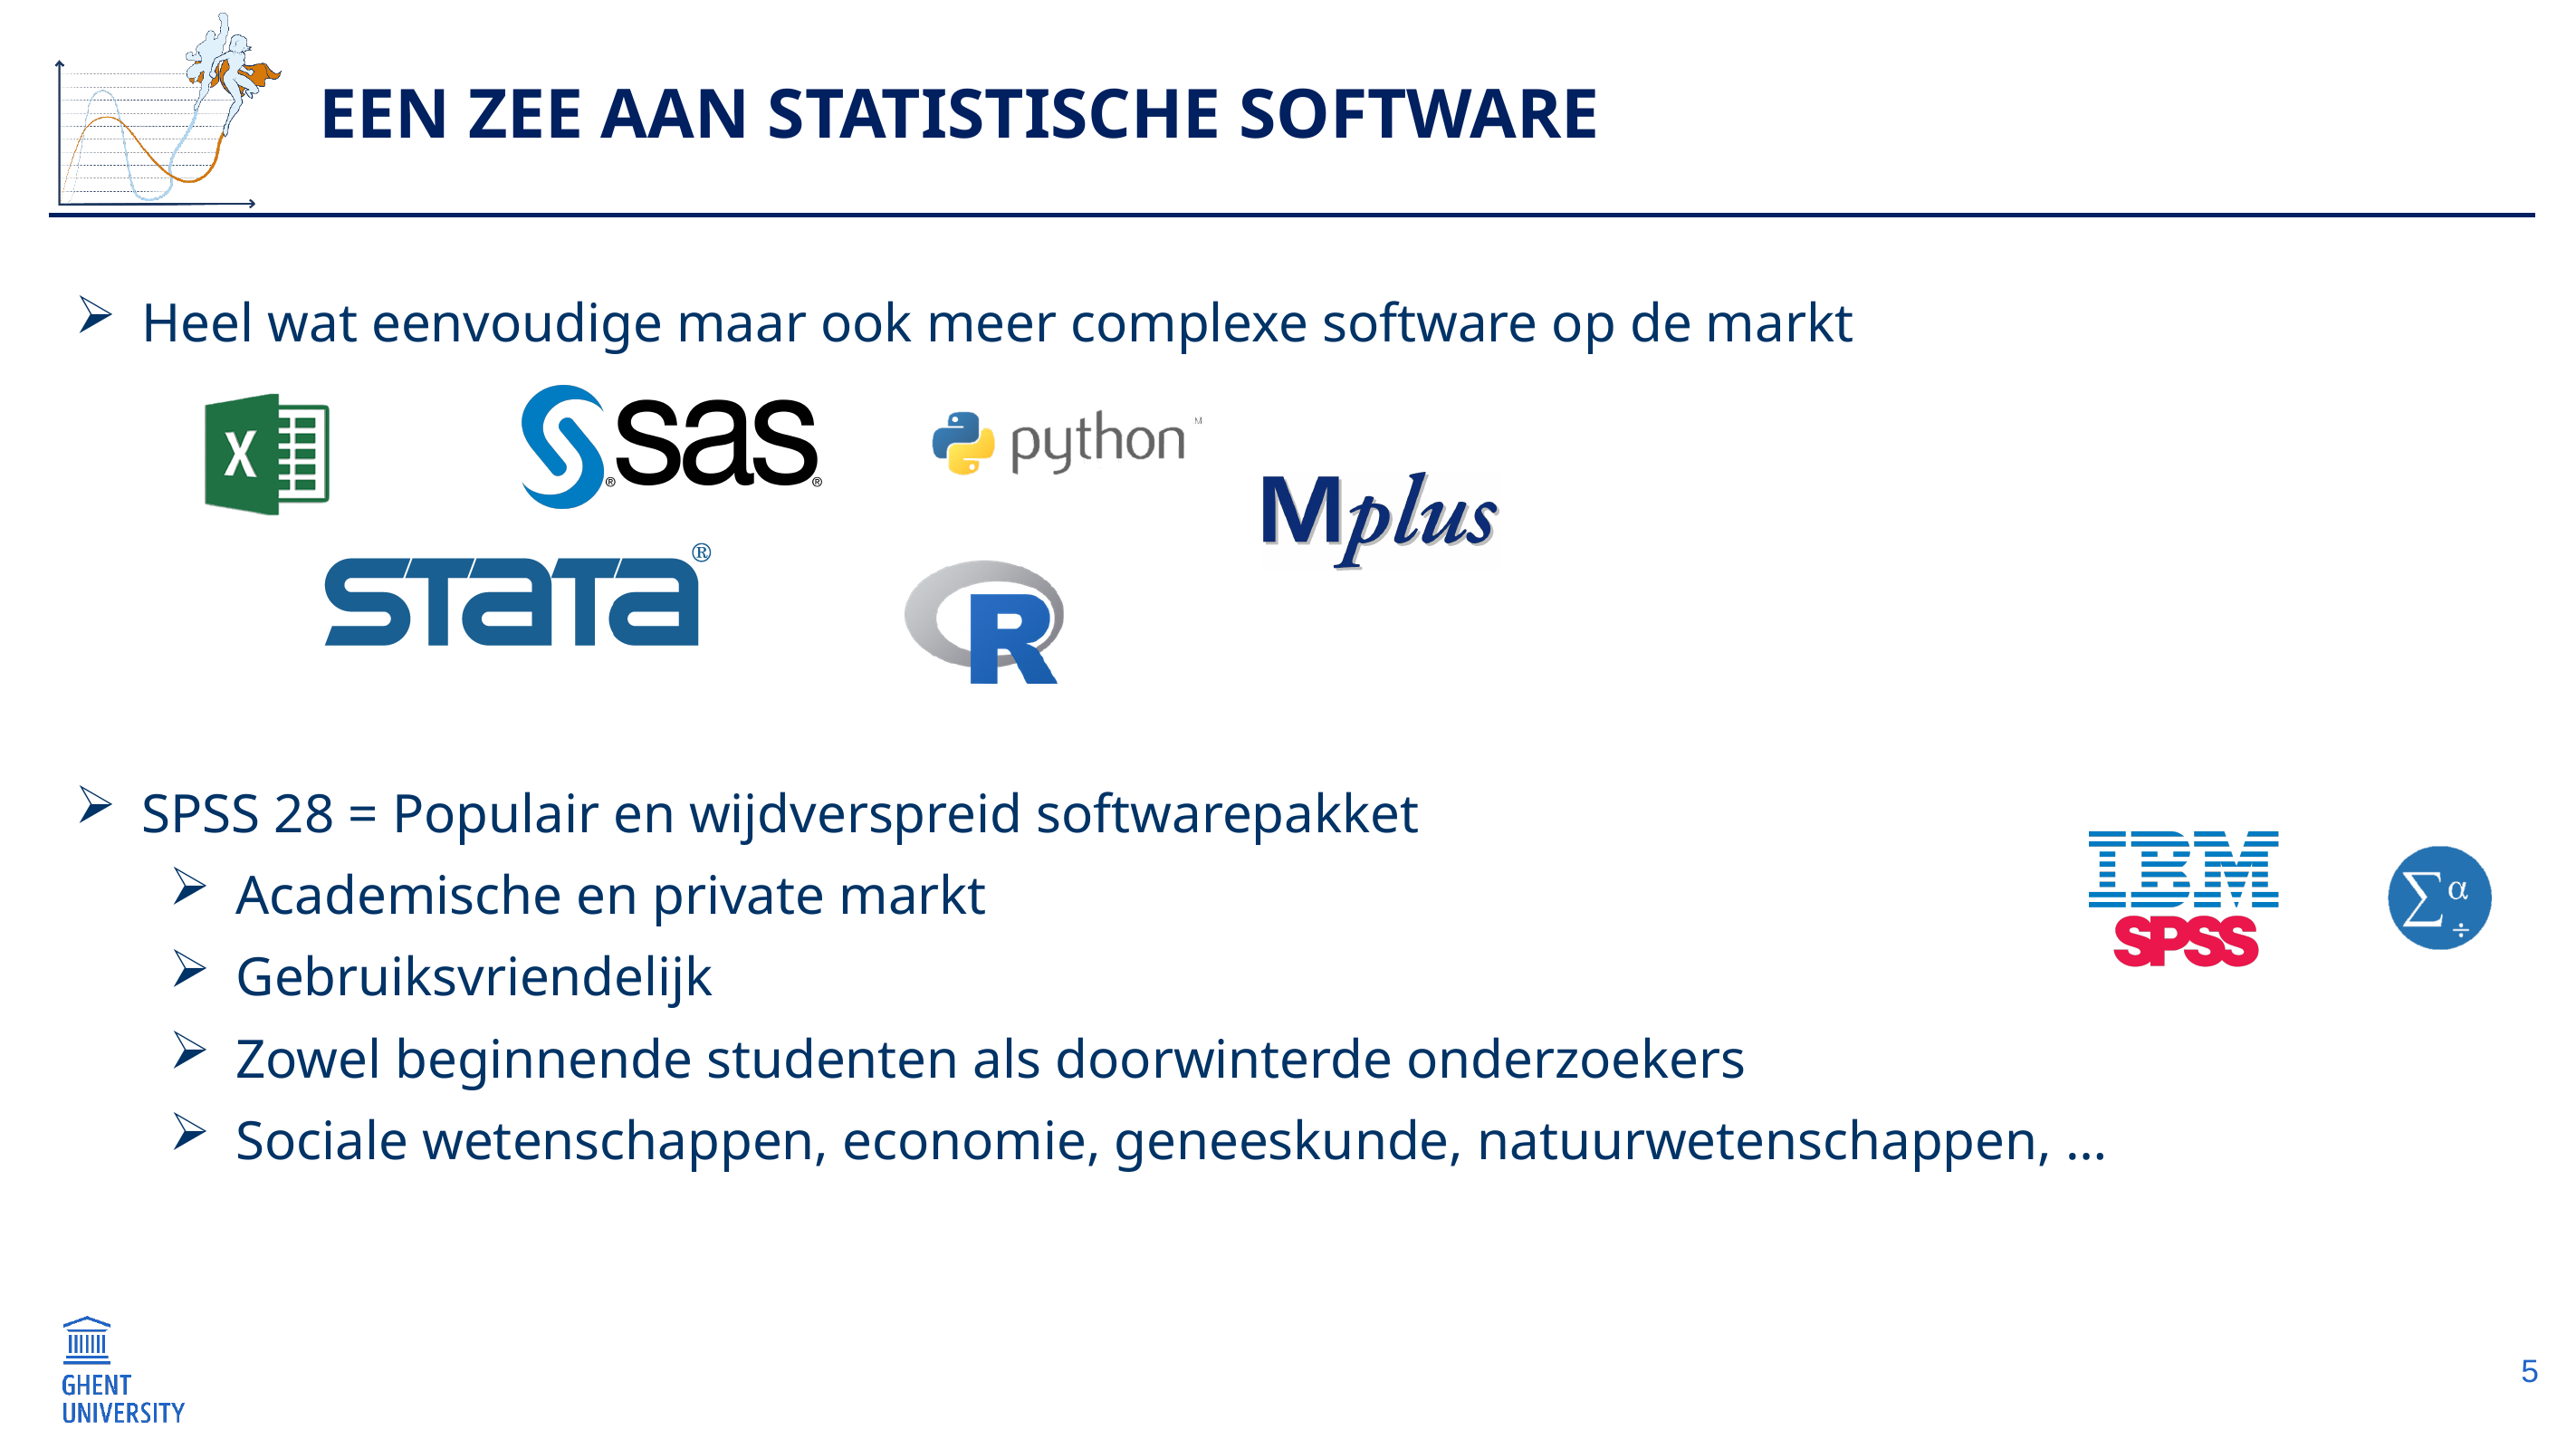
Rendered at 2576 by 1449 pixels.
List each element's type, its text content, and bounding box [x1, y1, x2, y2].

title Een zee aan statistische software [305, 18, 2527, 159]
picture [905, 560, 1064, 684]
picture [1262, 471, 1500, 571]
picture [887, 393, 1228, 509]
picture [2061, 807, 2305, 991]
picture [62, 1335, 411, 1449]
picture [127, 374, 408, 537]
list Heel wat eenvoudige maar ook meer complexe software op de markt SPSS 28 = Populair en wijdverspreid softwarepakket Academische en private markt Gebruiksvriendelijk Zowel beginnende studenten als doorwinterde onderzoekers Sociale wetenschappen, economie, geneeskunde, natuurwetenschappen, … [48, 269, 2553, 1335]
picture [5, 0, 306, 318]
picture [319, 540, 712, 653]
picture [2384, 840, 2495, 957]
slide_number 5 [2415, 1330, 2553, 1408]
picture [522, 385, 822, 509]
